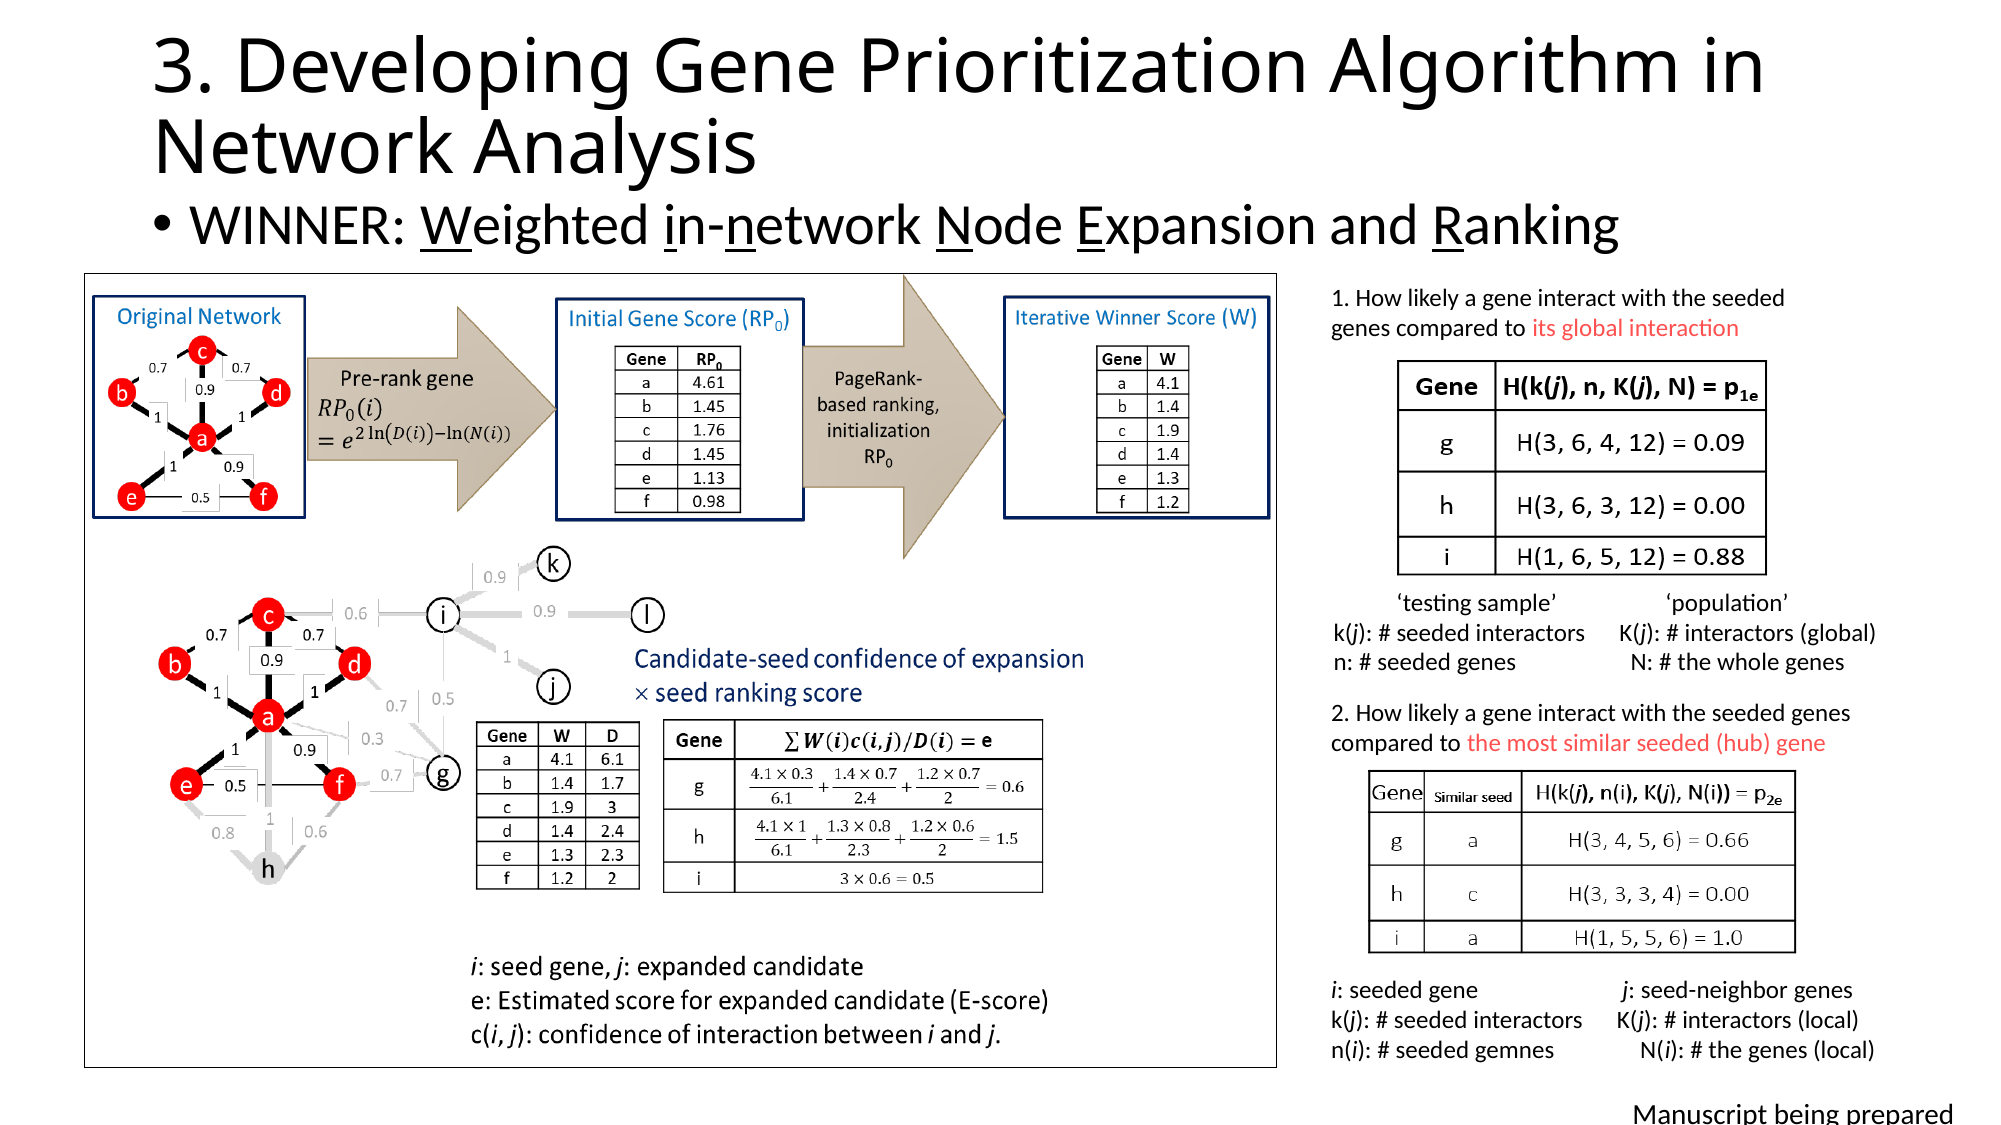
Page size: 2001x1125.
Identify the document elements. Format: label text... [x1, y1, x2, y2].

text_box ‘testing sample’ ‘population’ k(j): # seeded interactors K(j): # interactors (global) n: # seeded genes N: # the whole genes [1318, 548, 1892, 684]
text_box 1. How likely a gene interact with the seeded genes compared to its global interaction [1316, 273, 1849, 349]
picture [1397, 359, 1768, 589]
picture [1368, 769, 1797, 965]
text_box 2. How likely a gene interact with the seeded genes compared to the most similar seeded (hub) gene [1316, 689, 1938, 764]
title 3. Developing Gene Prioritization Algorithm in Network Analysis [137, 0, 1863, 187]
text_box i: seeded gene j: seed-neighbor genes k(j): # seeded interactors K(j): # interactors (local) n(i): # seeded gemnes N(i): # the genes (local) [1316, 966, 1919, 1102]
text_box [84, 273, 1277, 1068]
list WINNER: Weighted in-network Node Expansion and Ranking [137, 187, 1863, 901]
text_box Manuscript being prepared [1617, 1061, 2000, 1125]
